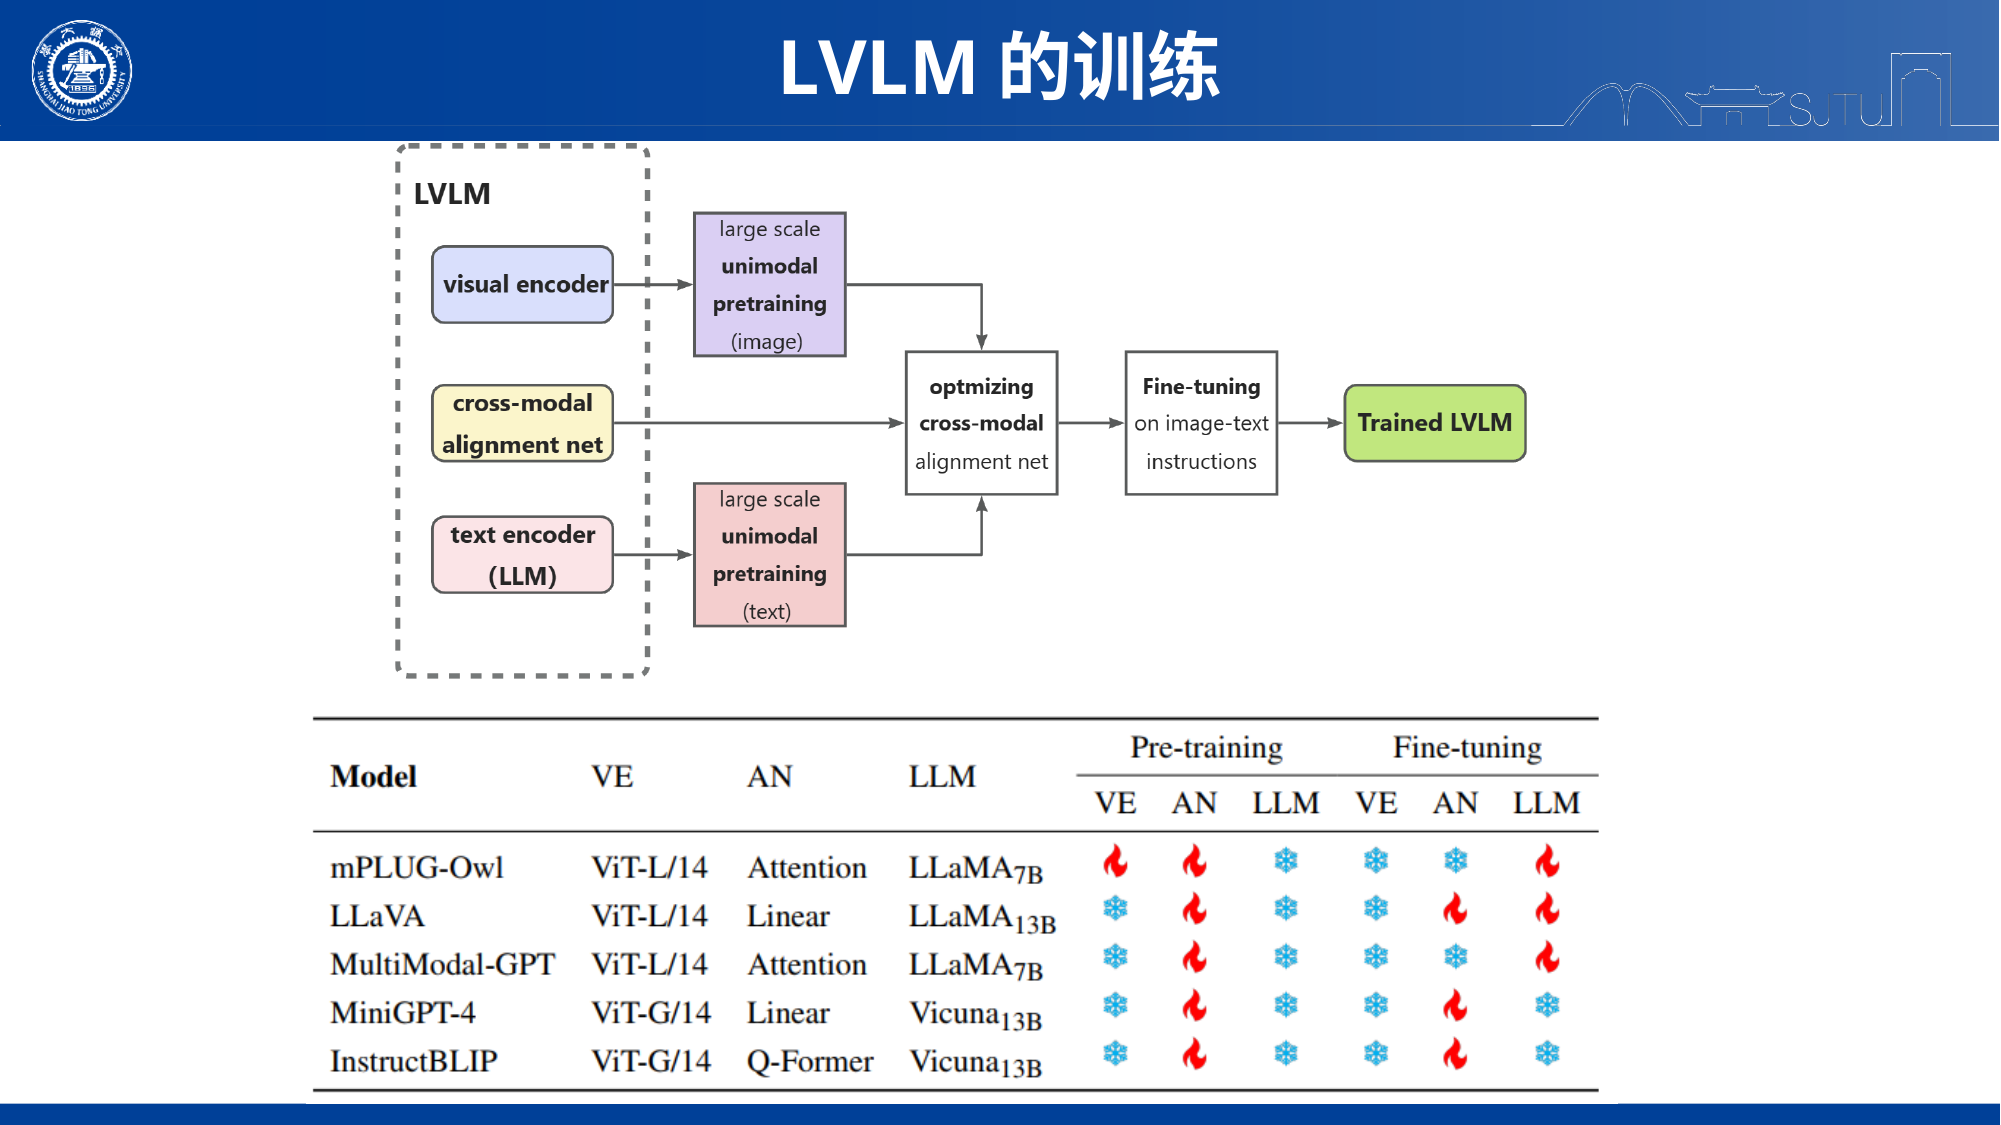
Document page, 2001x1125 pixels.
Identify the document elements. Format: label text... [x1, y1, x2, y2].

picture [306, 140, 1618, 1104]
list LVLM的训练 [1, 0, 1999, 141]
